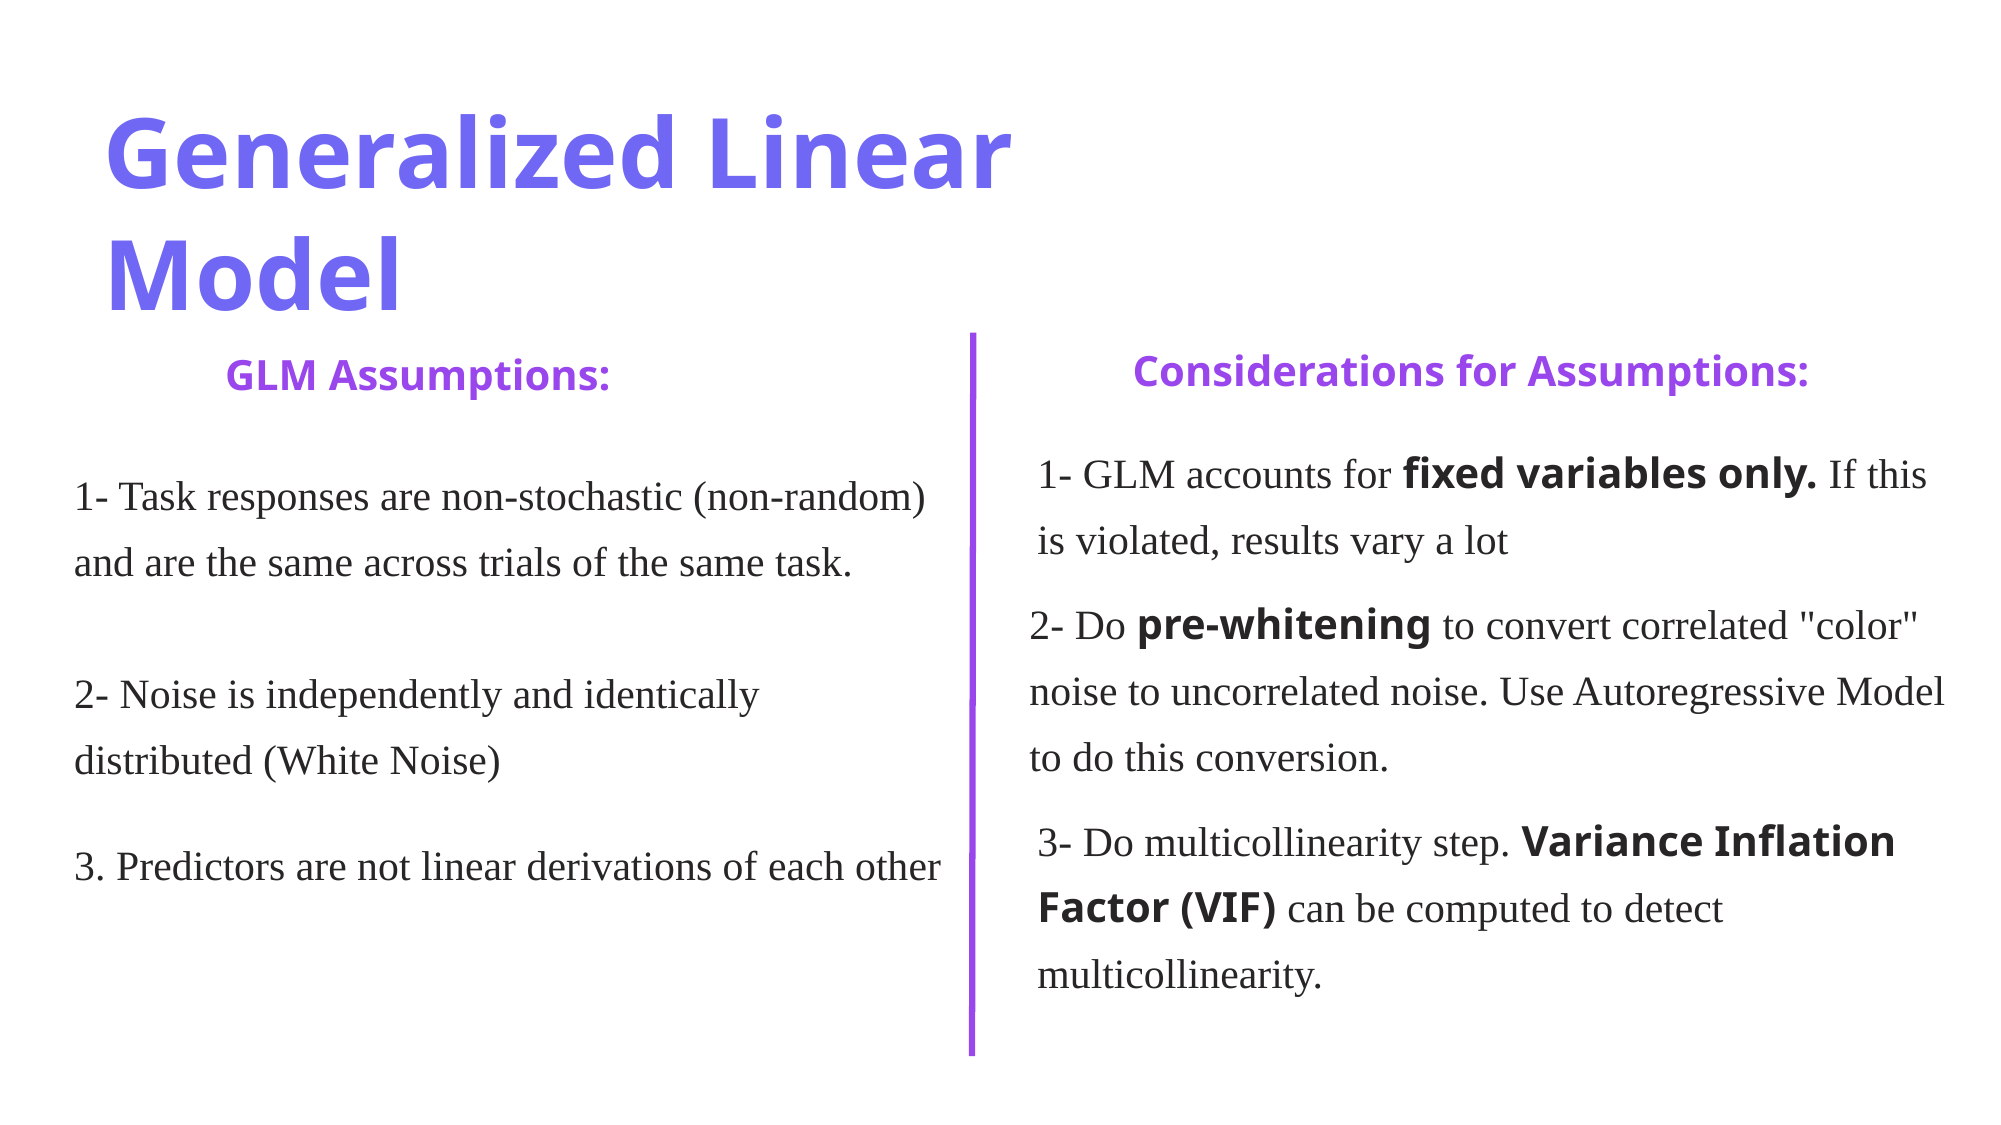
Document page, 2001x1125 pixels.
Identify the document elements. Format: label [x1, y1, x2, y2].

text_box [1037, 798, 2000, 1057]
text_box [1037, 429, 1944, 581]
text_box [74, 280, 1841, 423]
text_box [73, 451, 1037, 628]
text_box [103, 99, 1291, 250]
text_box [103, 332, 1132, 451]
text_box [73, 835, 1037, 901]
text_box [73, 650, 1028, 795]
text_box [1132, 328, 1907, 429]
text_box [1028, 581, 2000, 814]
